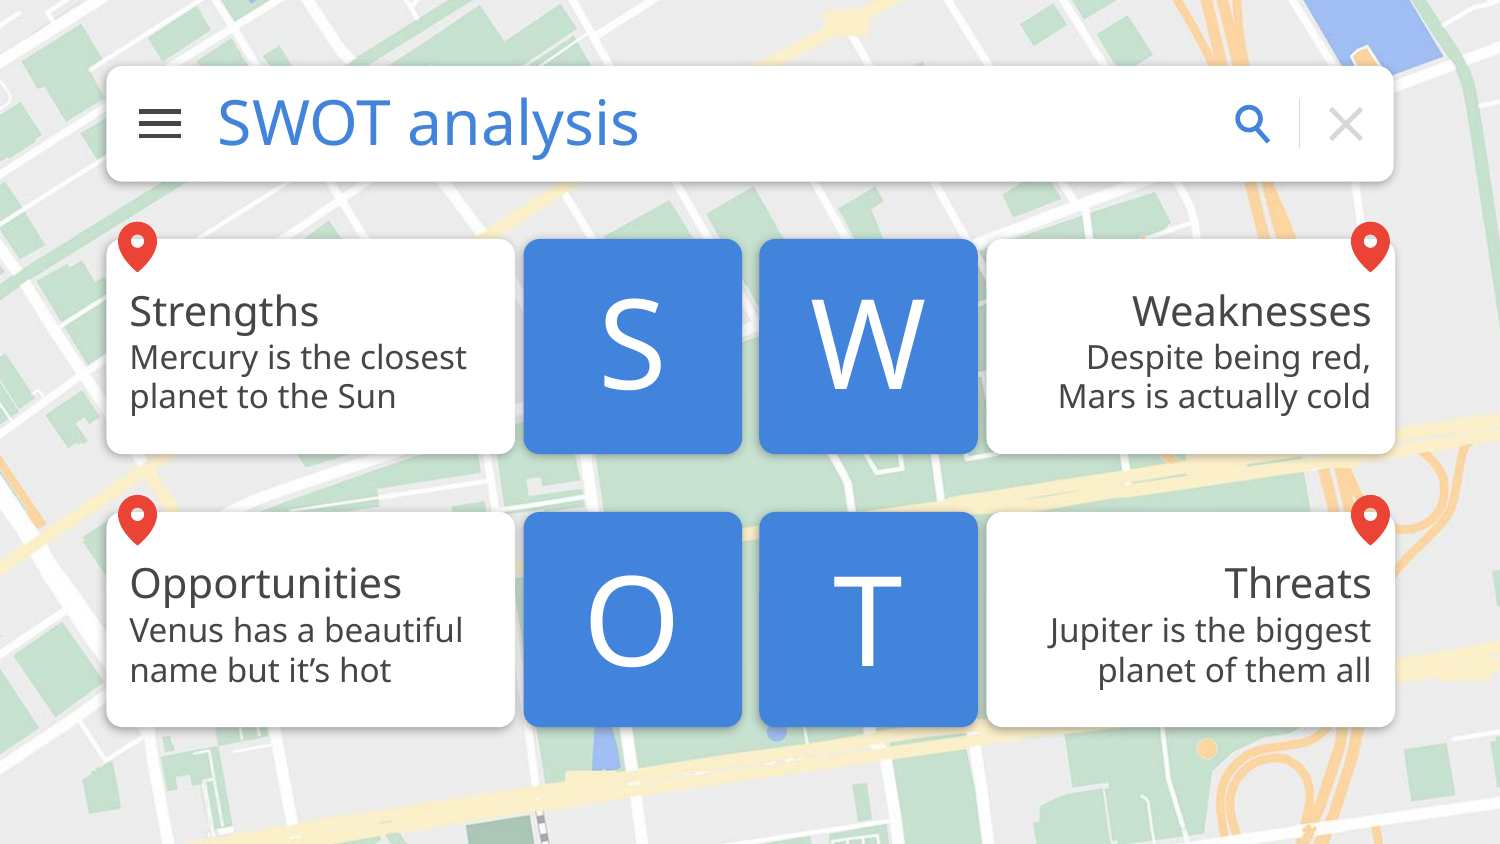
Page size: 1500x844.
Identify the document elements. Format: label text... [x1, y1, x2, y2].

picture [0, 0, 1500, 844]
title SWOT analysis [217, 83, 1382, 162]
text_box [106, 238, 1396, 728]
text_box [118, 221, 157, 237]
text_box [1351, 221, 1390, 237]
